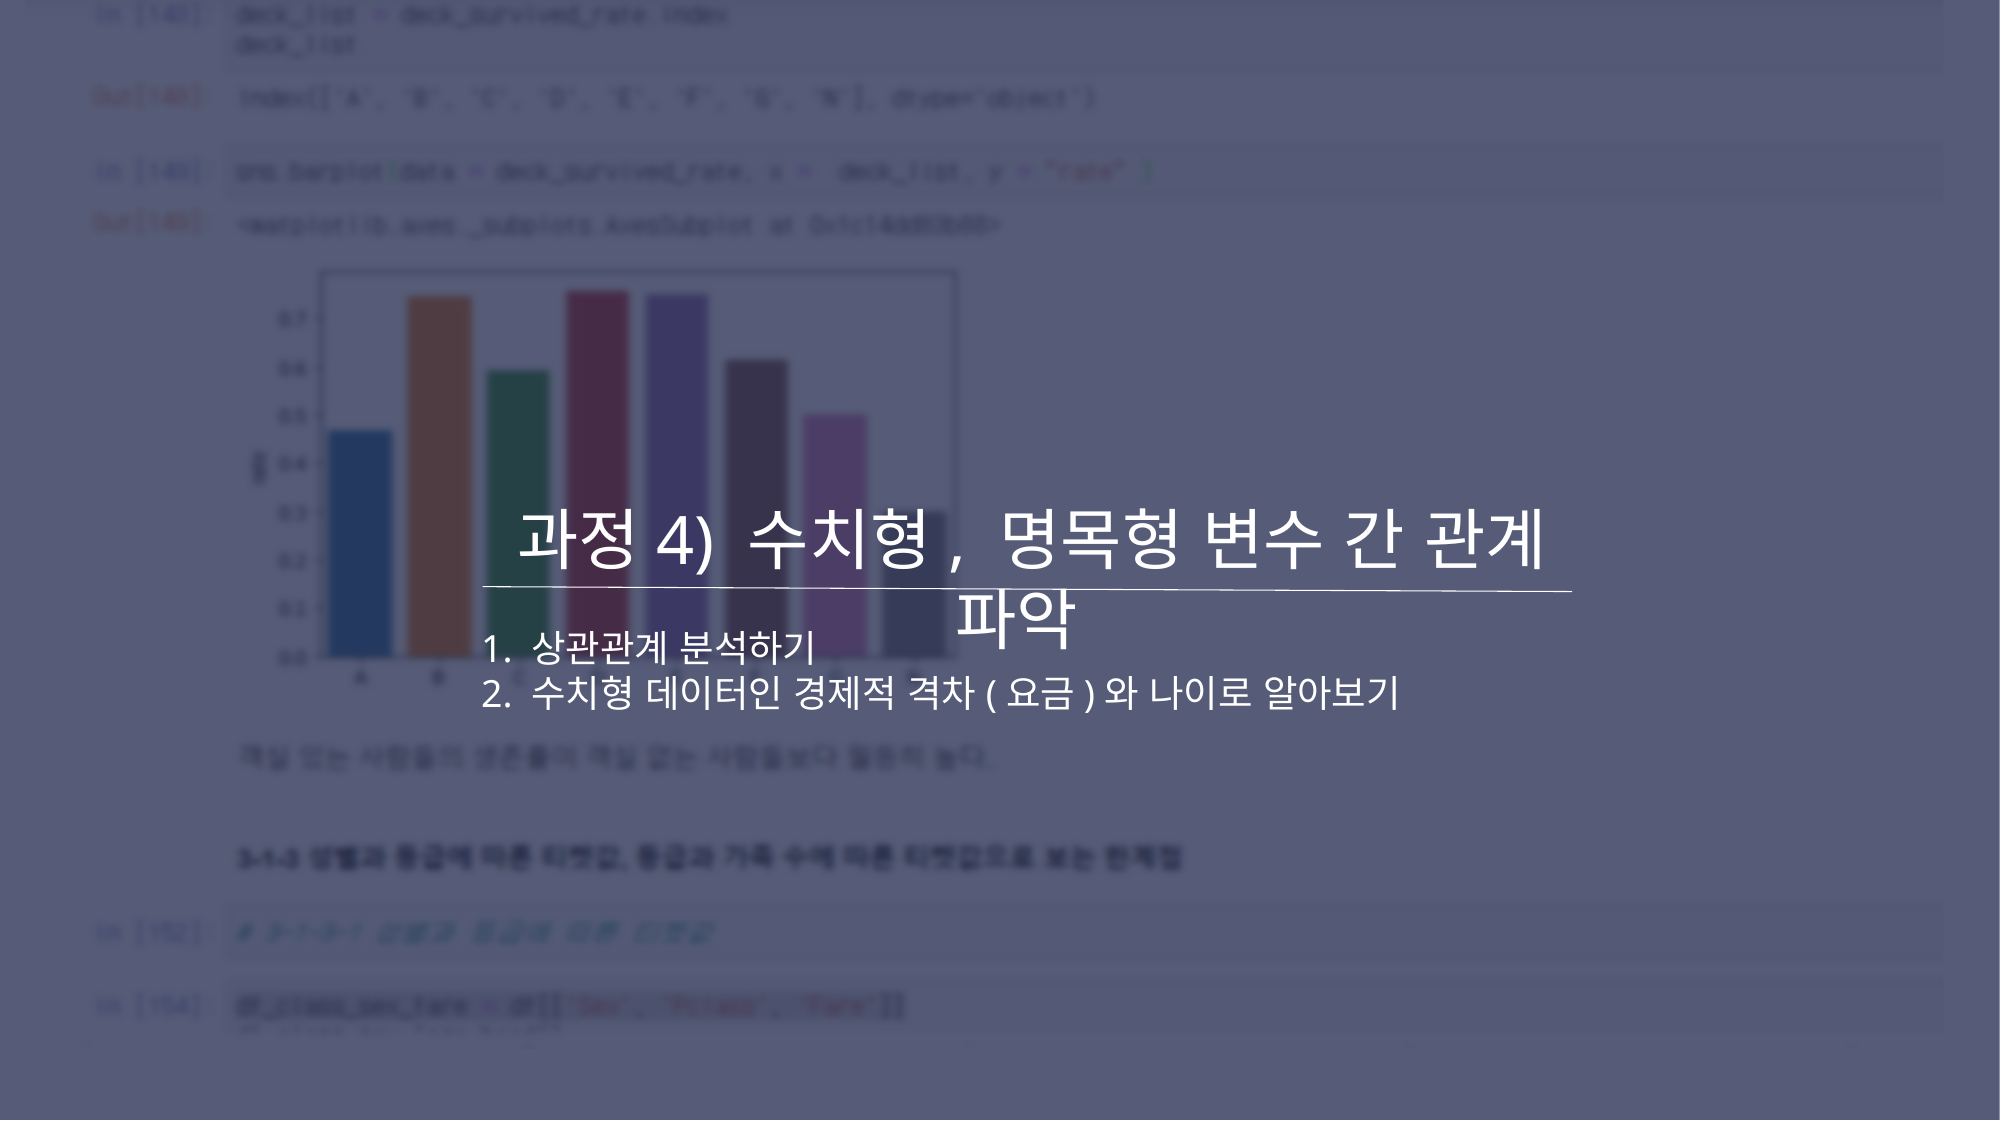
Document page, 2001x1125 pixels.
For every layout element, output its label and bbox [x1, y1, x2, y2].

text_box [0, 0, 2000, 1121]
picture [24, 0, 1944, 1049]
text_box [482, 586, 1572, 592]
